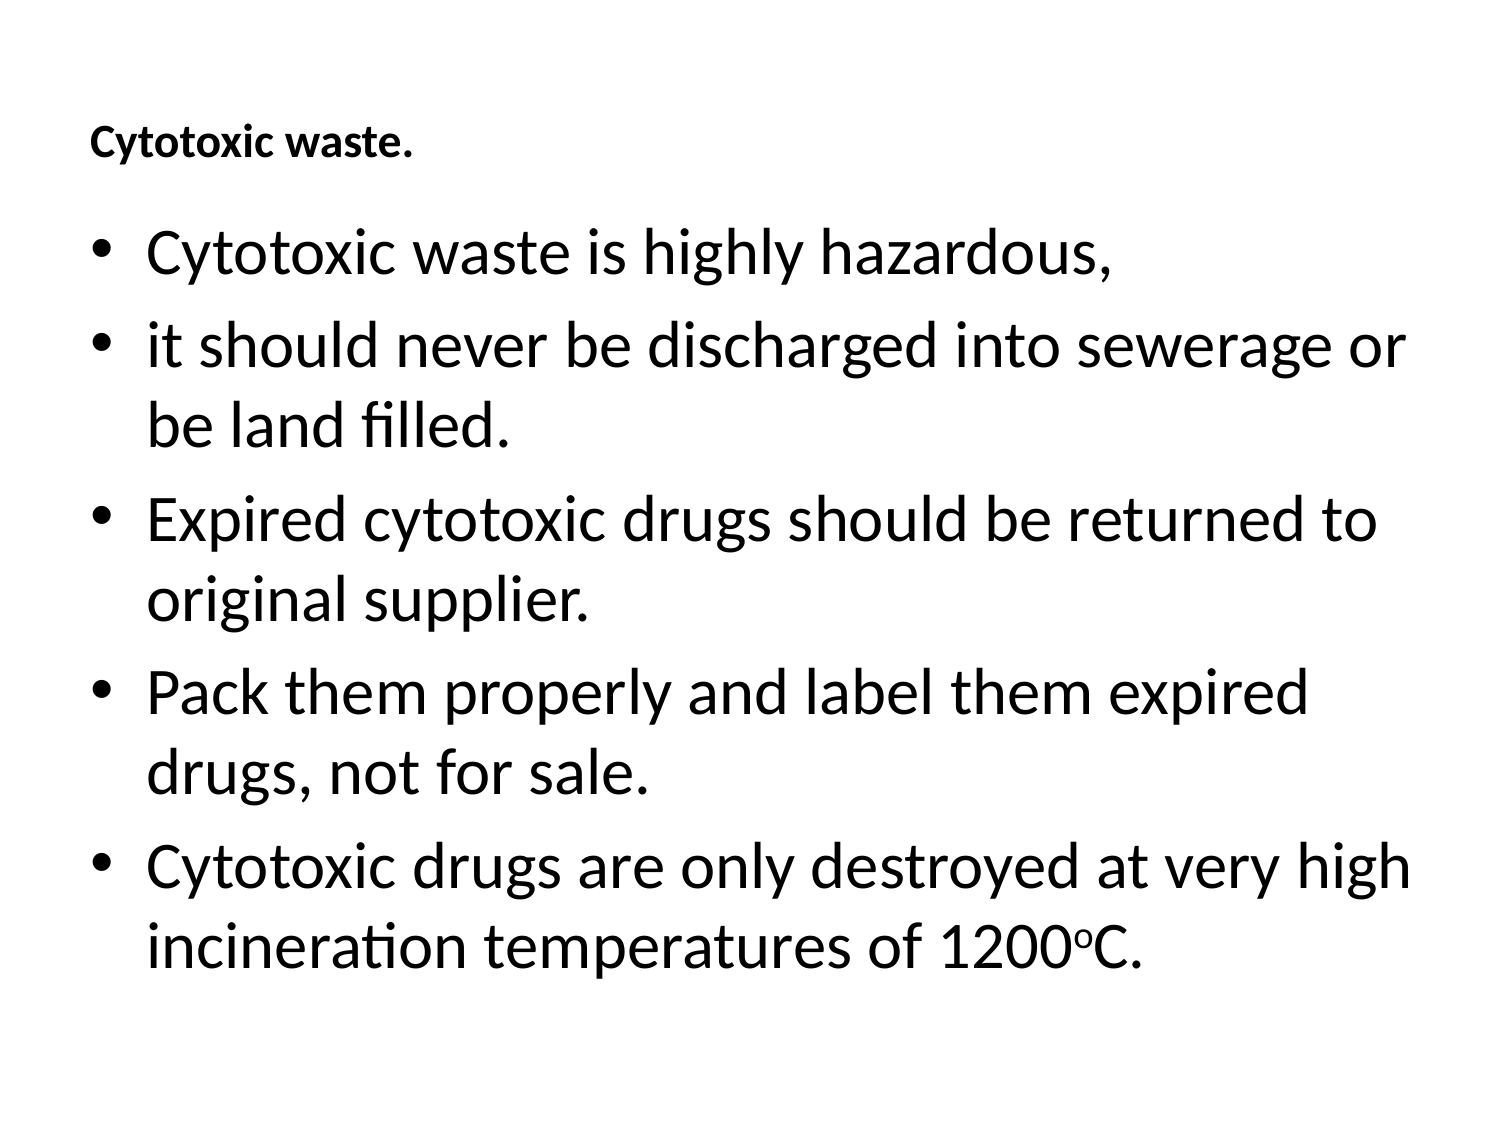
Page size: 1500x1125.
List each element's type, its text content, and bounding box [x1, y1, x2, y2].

title Cytotoxic waste. [75, 45, 1425, 200]
list Cytotoxic waste is highly hazardous, it should never be discharged into sewerage or be land filled. Expired cytotoxic drugs should be returned to original supplier. Pack them properly and label them expired drugs, not for sale. Cytotoxic drugs are only destroyed at very high incineration temperatures of 1200oC. [75, 200, 1475, 1100]
